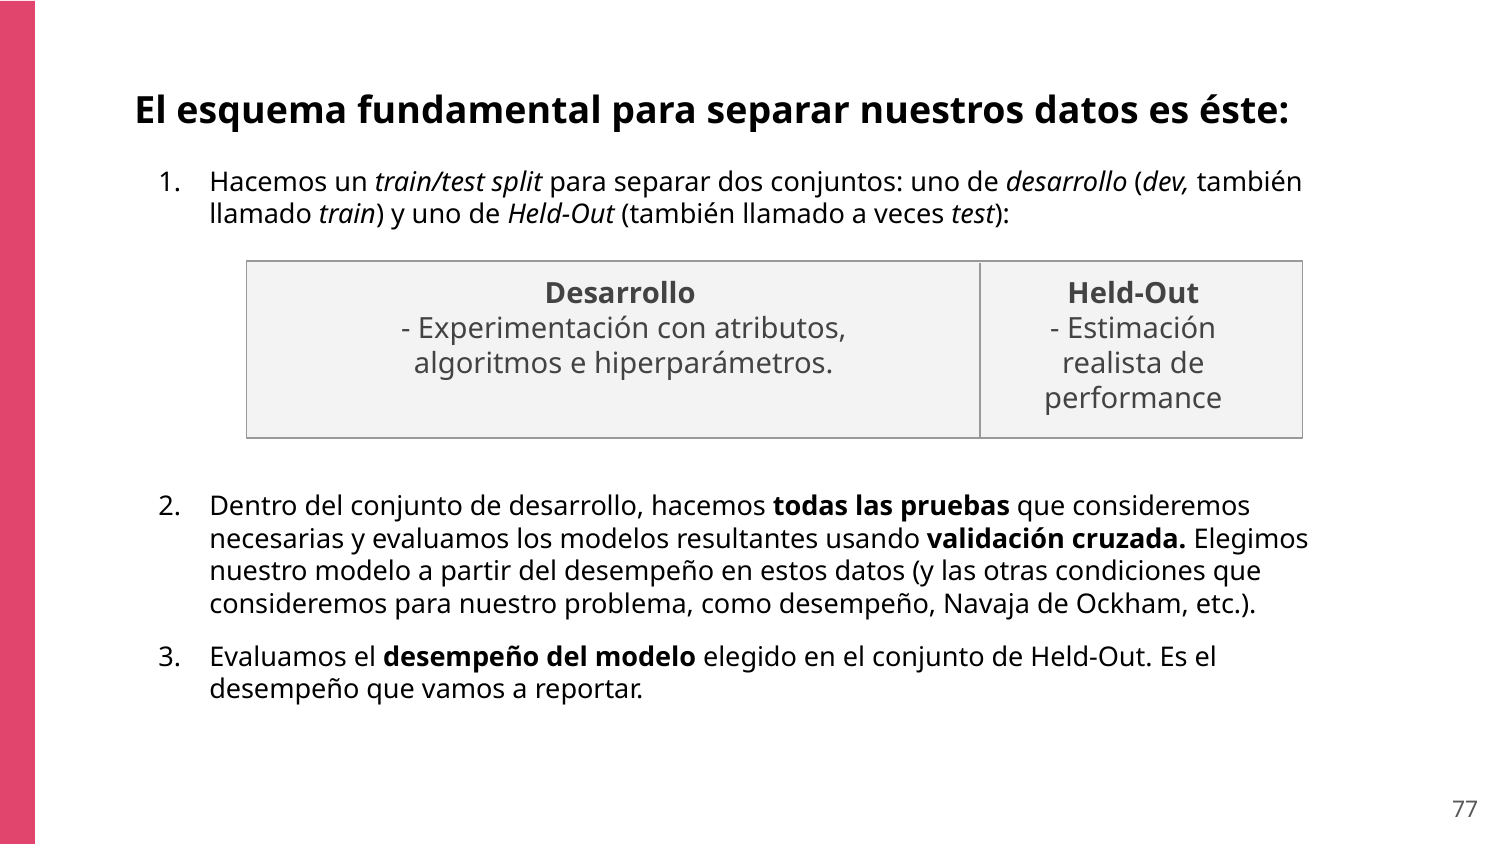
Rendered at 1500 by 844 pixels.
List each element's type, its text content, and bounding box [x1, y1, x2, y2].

slide_number ‹#› [1403, 779, 1494, 844]
text_box El esquema fundamental para separar nuestros datos es éste: Hacemos un train/test split para separar dos conjuntos: uno de desarrollo (dev, también llamado train) y uno de Held-Out (también llamado a veces test): Dentro del conjunto de desarrollo, hacemos todas las pruebas que consideremos necesarias y evaluamos los modelos resultantes usando validación cruzada. Elegimos nuestro modelo a partir del desempeño en estos datos (y las otras condiciones que consideremos para nuestro problema, como desempeño, Navaja de Ockham, etc.). Evaluamos el desempeño del modelo elegido en el conjunto de Held-Out. Es el desempeño que vamos a reportar. [119, 71, 1329, 564]
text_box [246, 260, 1303, 439]
